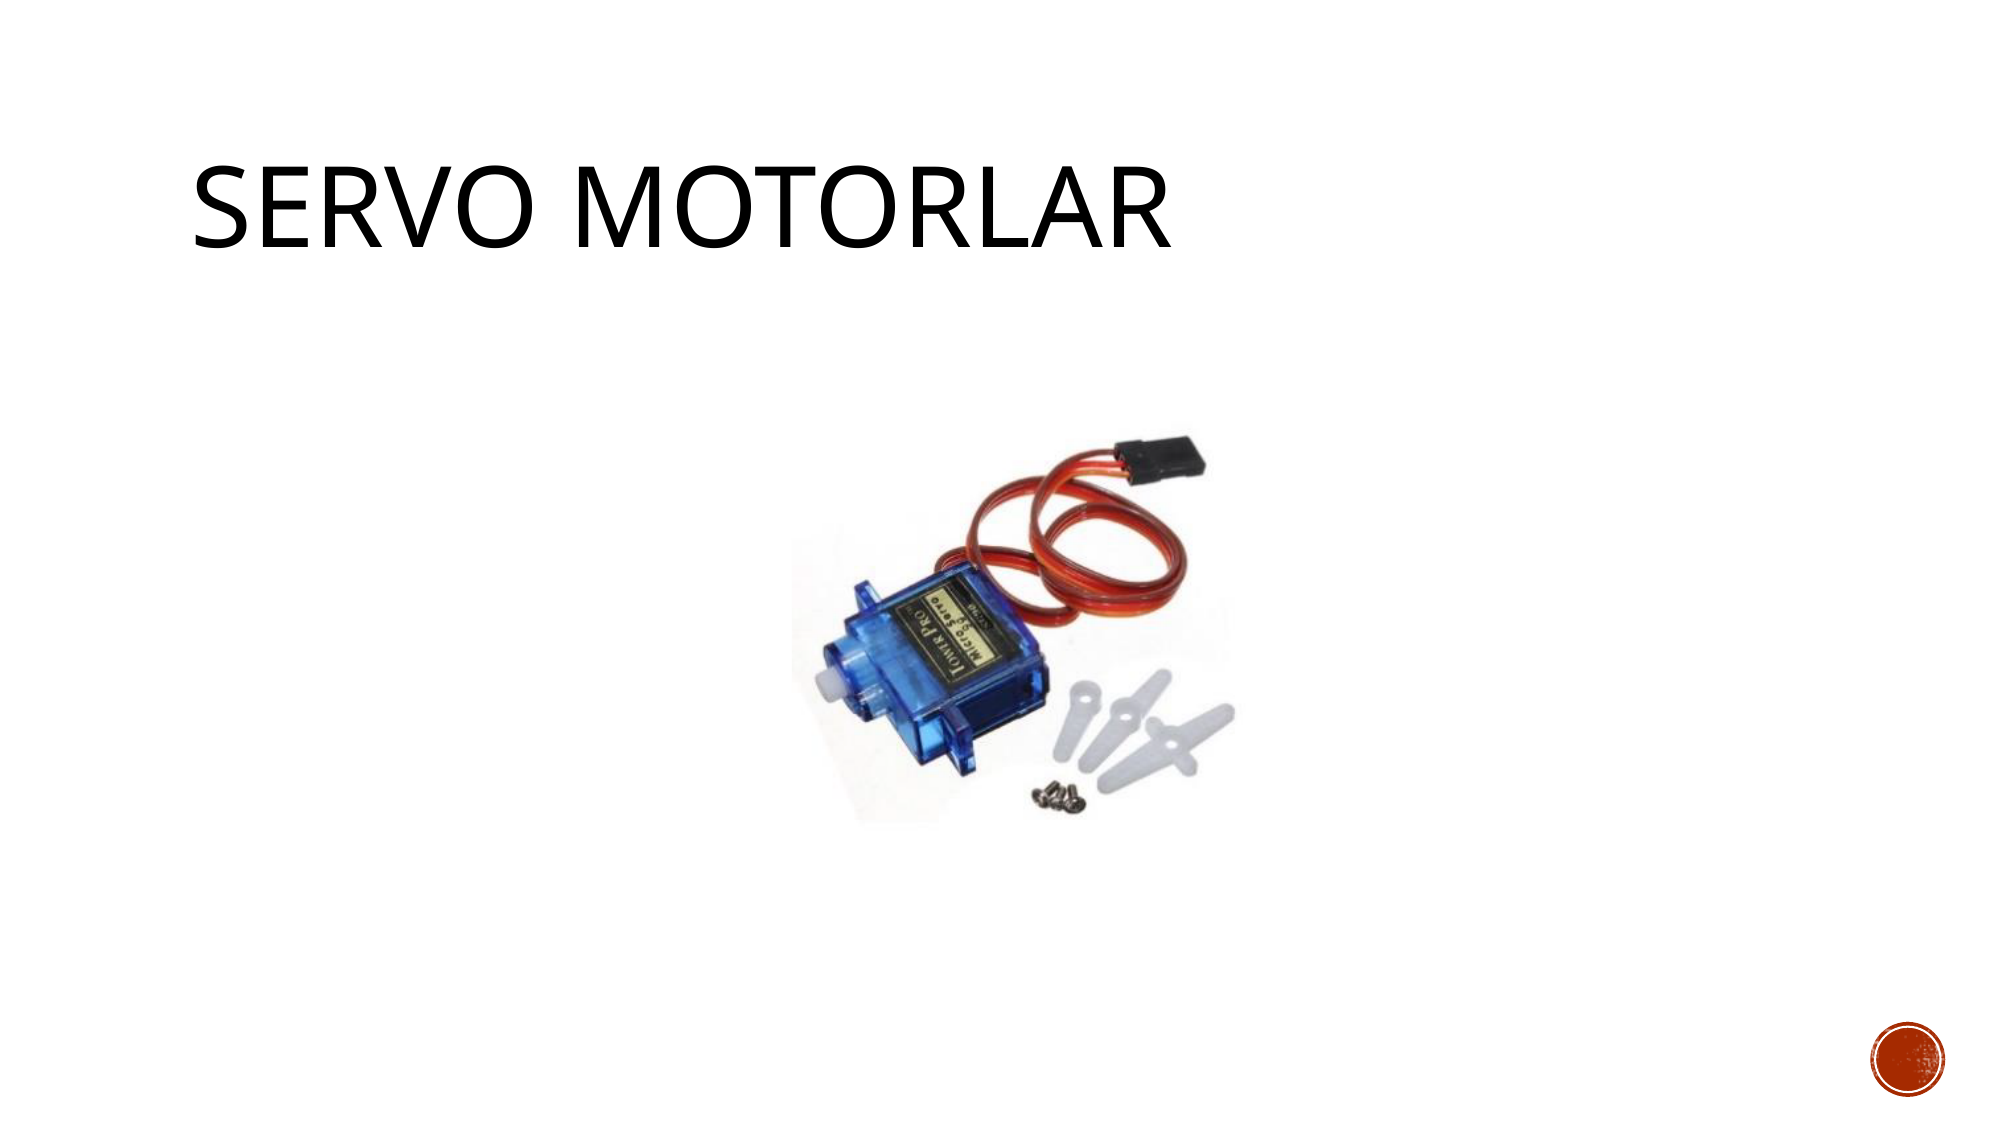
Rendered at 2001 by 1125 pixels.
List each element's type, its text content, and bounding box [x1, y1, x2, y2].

title Servo motorlar [175, 79, 1826, 344]
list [795, 400, 1259, 865]
